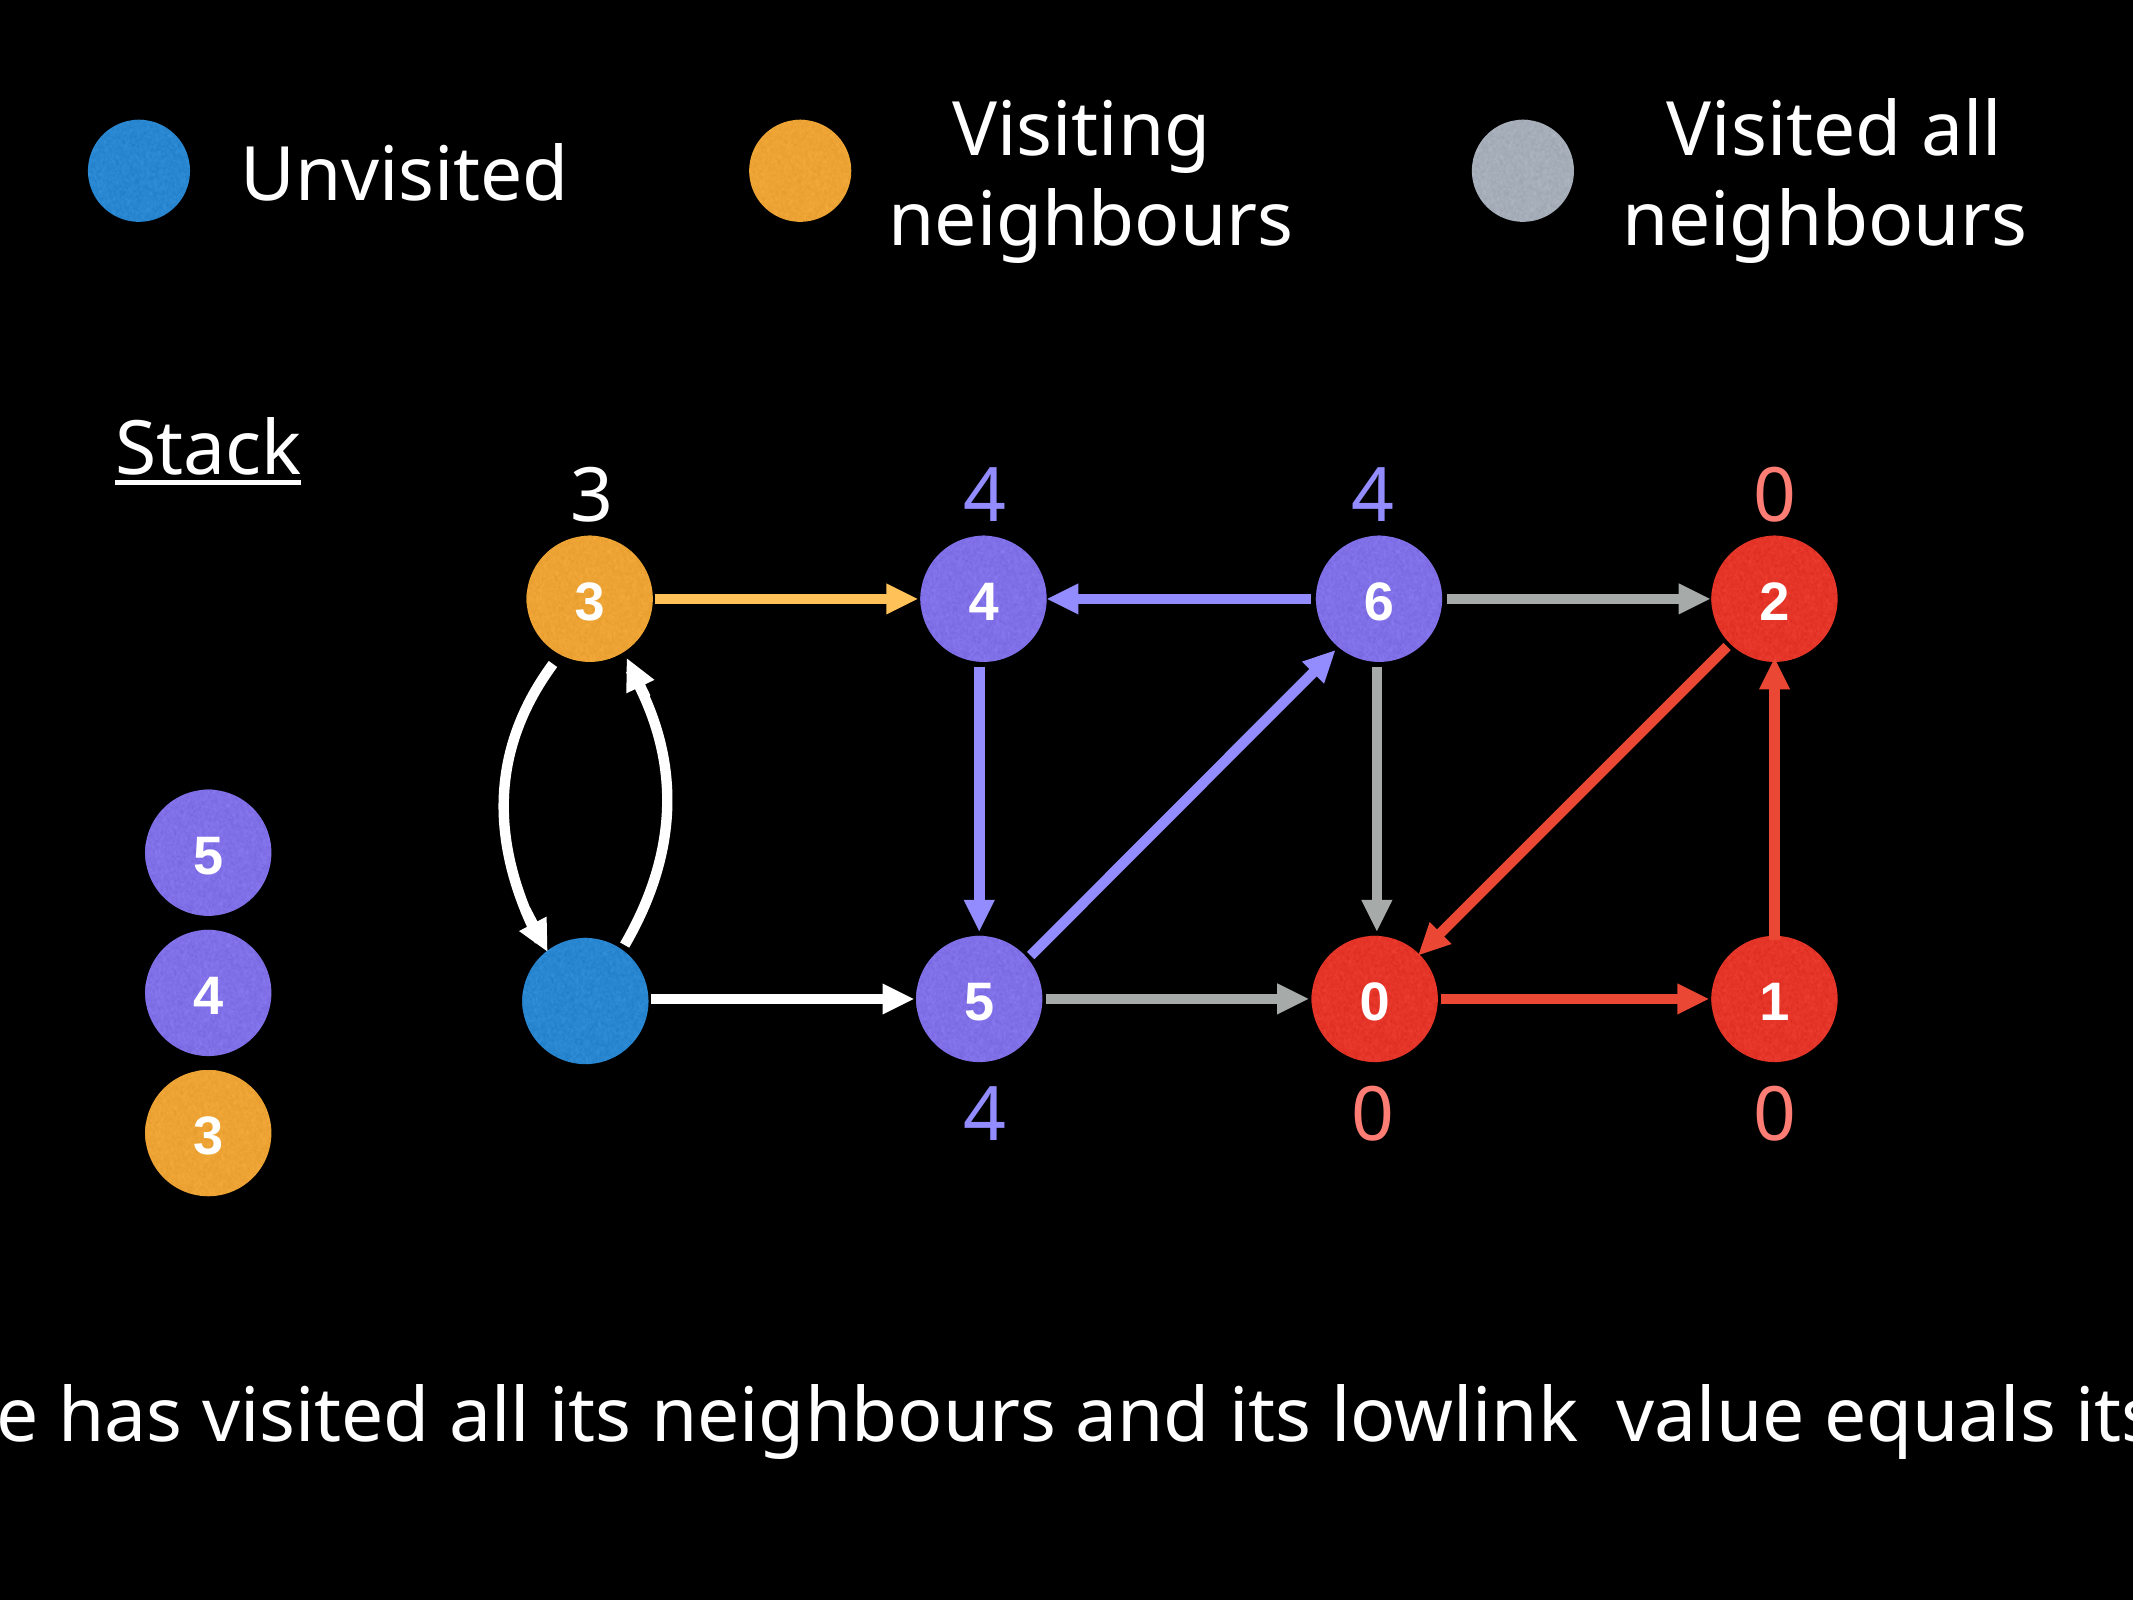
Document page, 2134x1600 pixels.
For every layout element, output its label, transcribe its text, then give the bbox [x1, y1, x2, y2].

text_box 0 [1745, 438, 1805, 535]
text_box Unvisited [231, 117, 578, 225]
text_box When a completed SCC is found (current node has visited all its neighbours and its lowlink value equals its id) pop off all associated nodes off the stack. [0, 1358, 2134, 1466]
text_box [87, 119, 191, 222]
text_box 3 [145, 1070, 272, 1197]
text_box 0 [1342, 1065, 1403, 1164]
text_box Visited all neighbours [1613, 72, 2056, 270]
text_box [749, 119, 822, 222]
text_box 0 [1745, 1065, 1805, 1164]
text_box Stack [106, 391, 310, 498]
text_box 4 [955, 1065, 1016, 1164]
text_box 4 [1342, 438, 1403, 535]
text_box 4 [955, 438, 1016, 535]
text_box 3 [561, 438, 622, 535]
text_box [1471, 119, 1574, 222]
text_box Visiting neighbours [822, 72, 1340, 270]
text_box 5 [145, 789, 272, 916]
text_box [498, 535, 1838, 1065]
text_box 4 [145, 929, 272, 1057]
